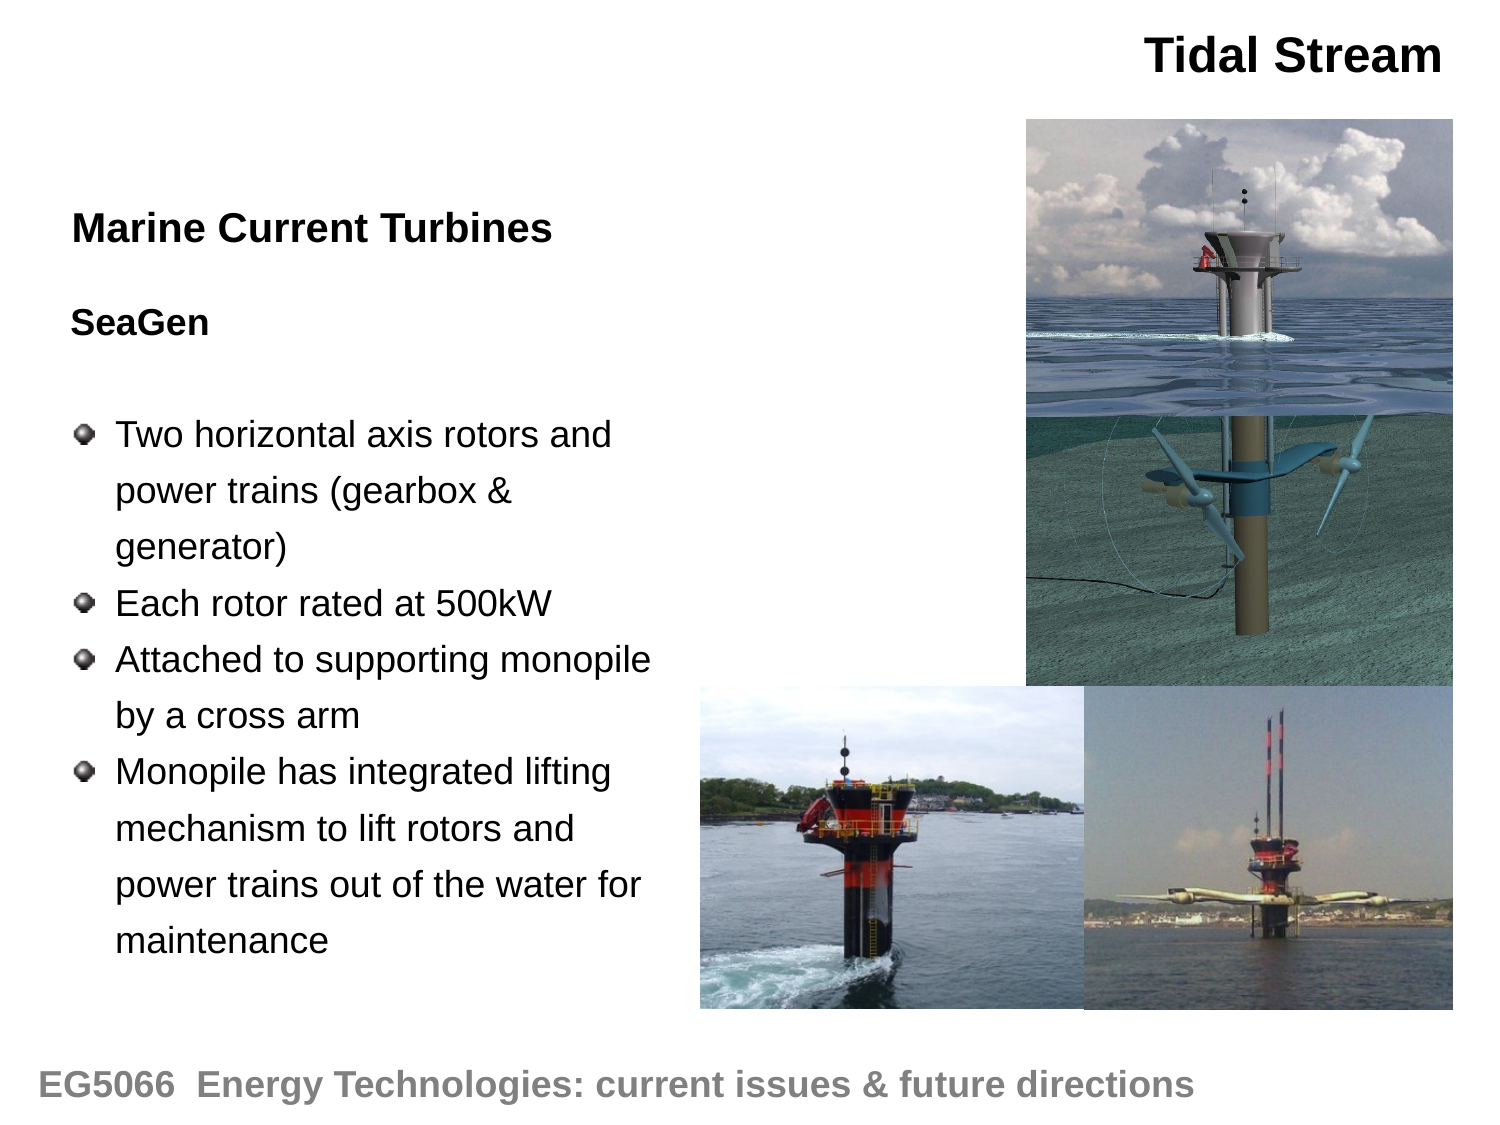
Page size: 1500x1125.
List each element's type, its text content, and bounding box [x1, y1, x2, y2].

text_box SeaGen Two horizontal axis rotors and power trains (gearbox & generator) Each rotor rated at 500kW Attached to supporting monopile by a cross arm Monopile has integrated lifting mechanism to lift rotors and power trains out of the water for maintenance [55, 278, 693, 969]
picture [70, 589, 95, 613]
picture [70, 757, 95, 782]
text_box Marine Current Turbines [56, 193, 569, 259]
picture [70, 420, 95, 445]
text_box EG5066 Energy Technologies: current issues & future directions [23, 1052, 1313, 1113]
picture [699, 119, 1453, 1010]
text_box Tidal Stream [1128, 14, 1459, 90]
picture [70, 645, 95, 670]
